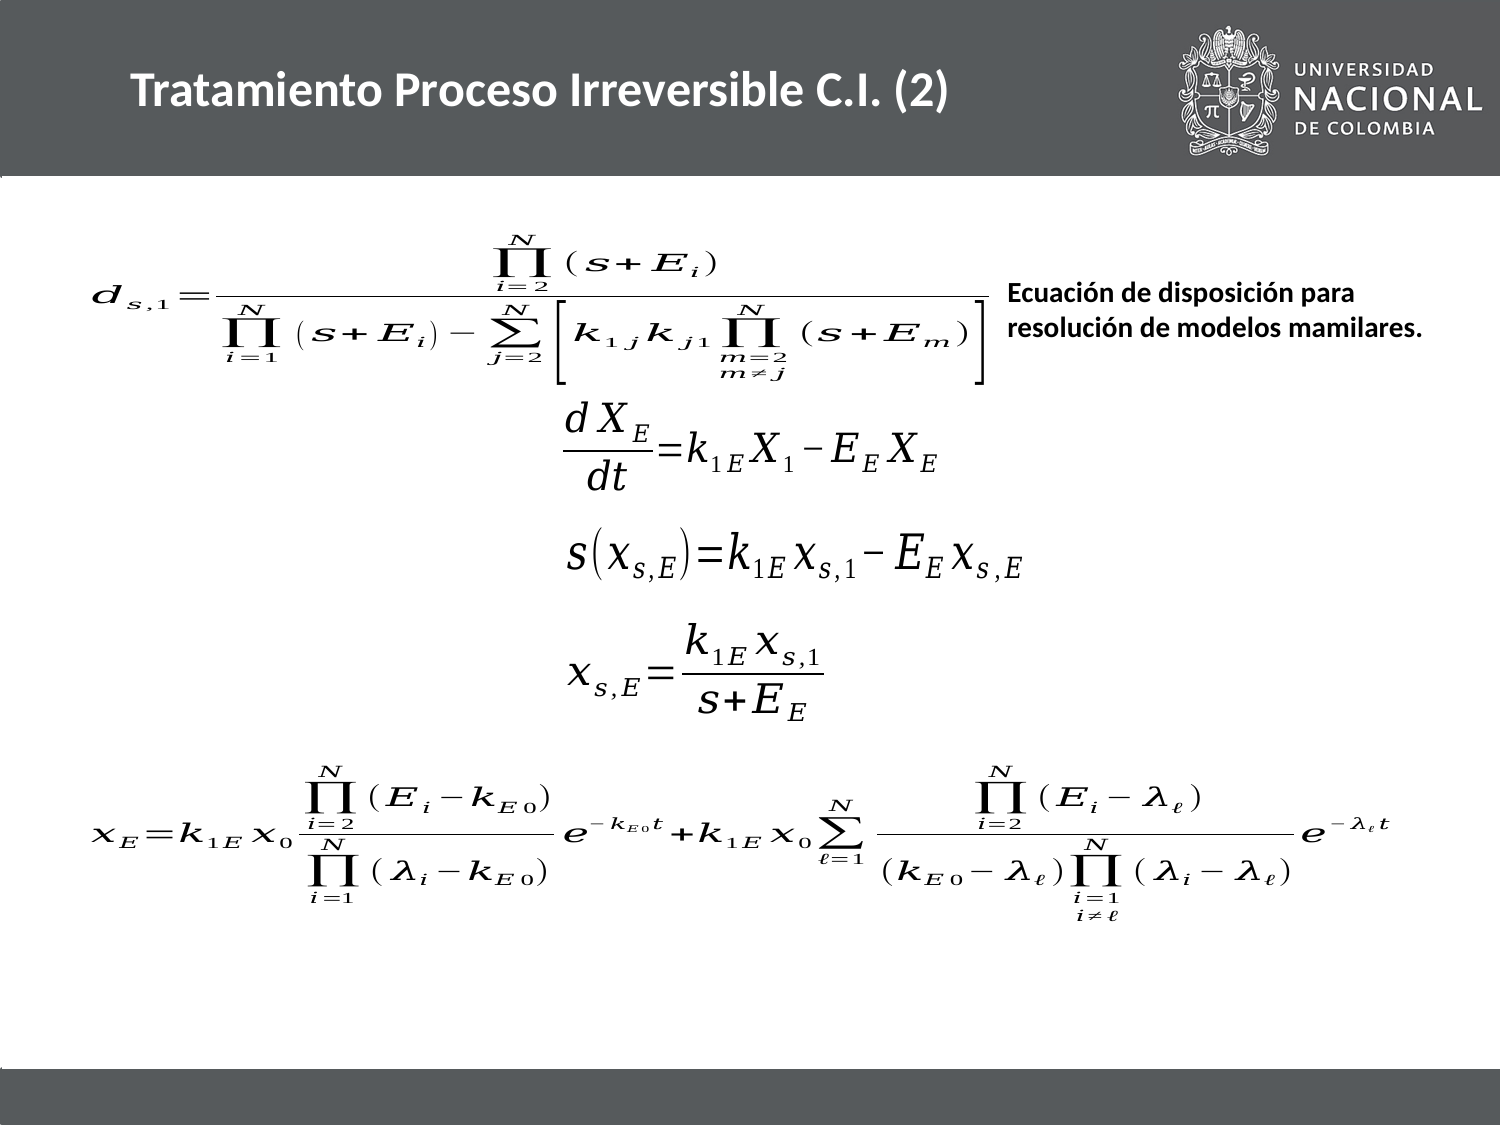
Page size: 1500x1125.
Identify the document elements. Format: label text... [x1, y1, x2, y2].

title Tratamiento Proceso Irreversible C.I. (2) [0, 0, 1081, 173]
text_box Ecuación de disposición para resolución de modelos mamilares. [992, 265, 1492, 351]
picture [0, 0, 1500, 1125]
